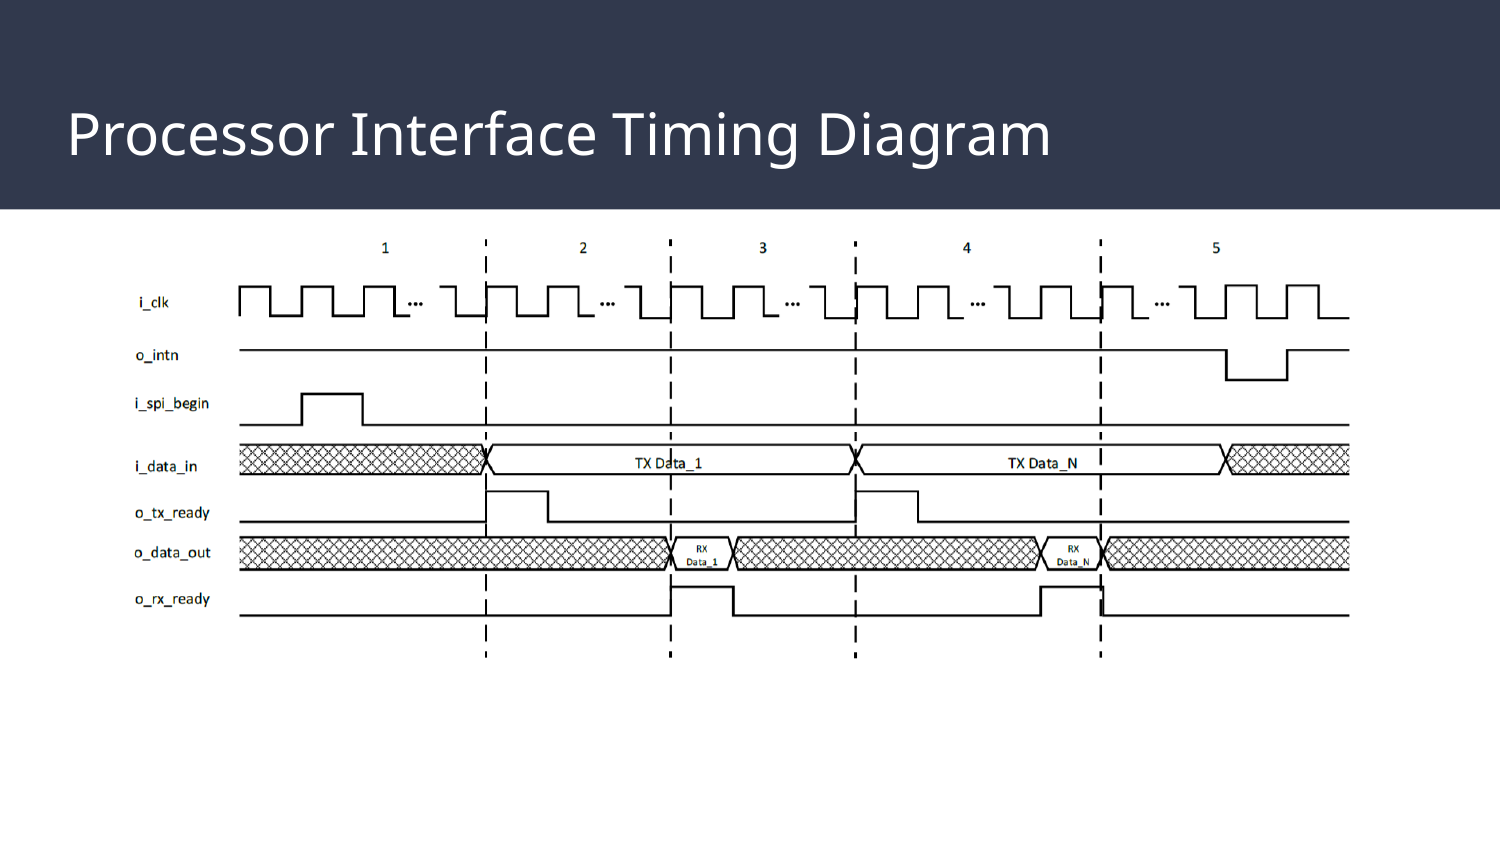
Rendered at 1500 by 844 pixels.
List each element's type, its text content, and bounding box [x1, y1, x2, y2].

picture [109, 216, 1436, 687]
title Processor Interface Timing Diagram [51, 82, 1449, 185]
